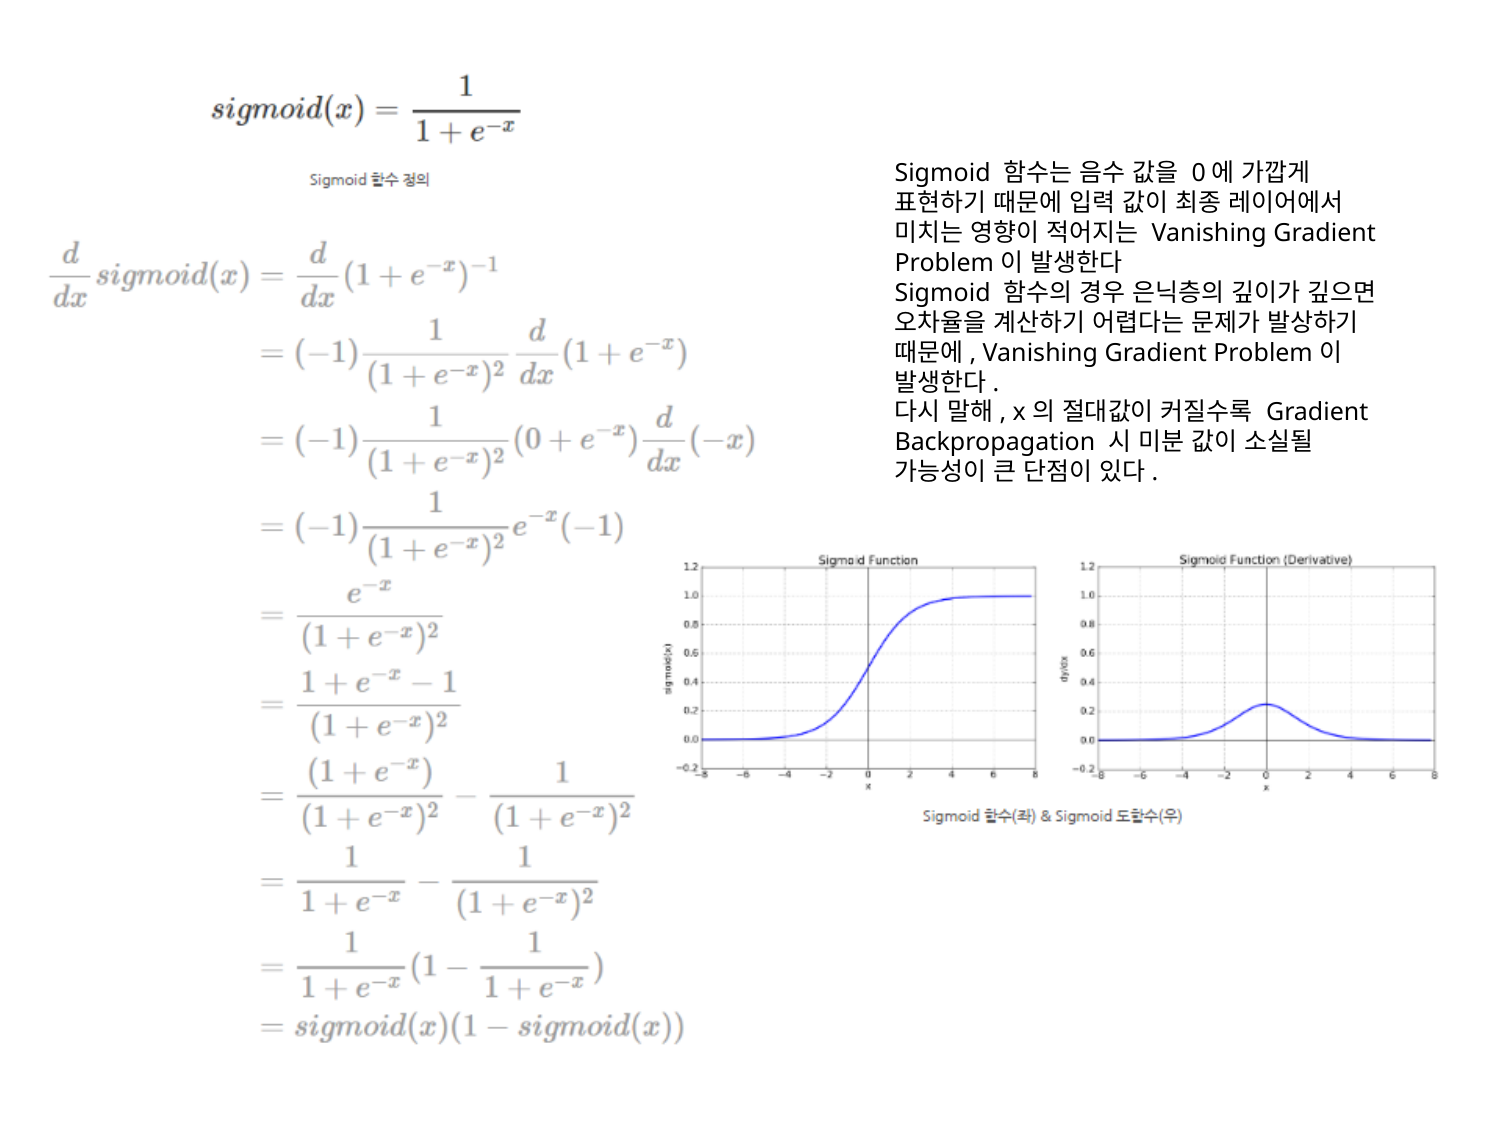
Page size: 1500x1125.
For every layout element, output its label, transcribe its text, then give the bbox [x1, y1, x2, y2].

picture [3, 57, 1455, 1068]
text_box Sigmoid 함수는 음수 값을 0에 가깝게 표현하기 때문에 입력 값이 최종 레이어에서 미치는 영향이 적어지는 Vanishing Gradient Problem이 발생한다 Sigmoid 함수의 경우 은닉층의 깊이가 깊으면 오차율을 계산하기 어렵다는 문제가 발상하기 때문에, Vanishing Gradient Problem이 발생한다. 다시 말해, x의 절대값이 커질수록 Gradient Backpropagation 시 미분 값이 소실될 가능성이 큰 단점이 있다. [879, 148, 1424, 523]
